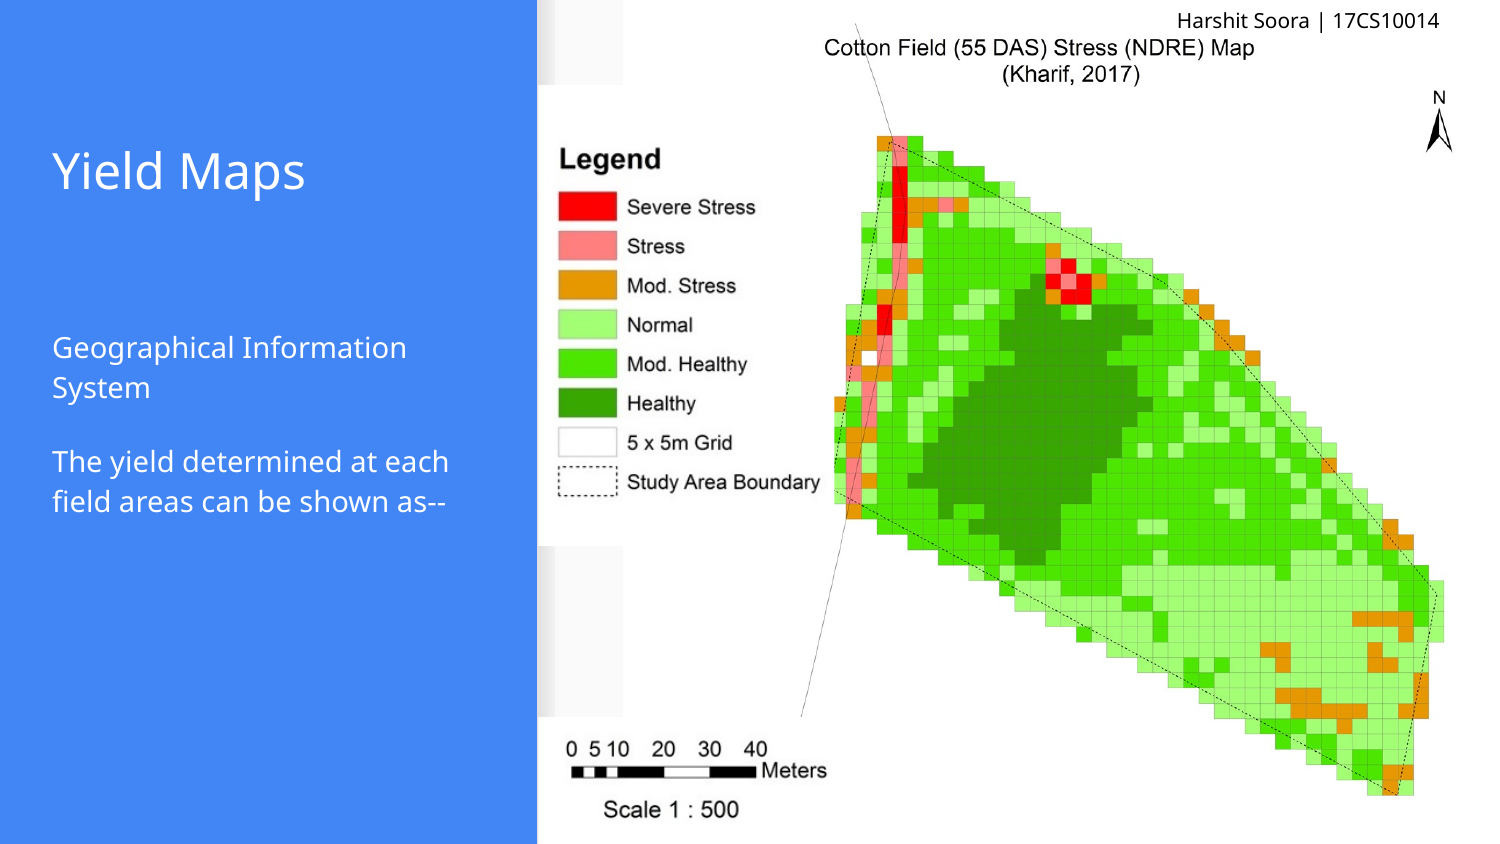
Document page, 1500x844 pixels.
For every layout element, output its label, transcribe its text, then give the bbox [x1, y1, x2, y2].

picture [538, 0, 1500, 844]
title Yield Maps [37, 58, 498, 216]
list Geographical Information System The yield determined at each field areas can be shown as-- [37, 246, 498, 765]
